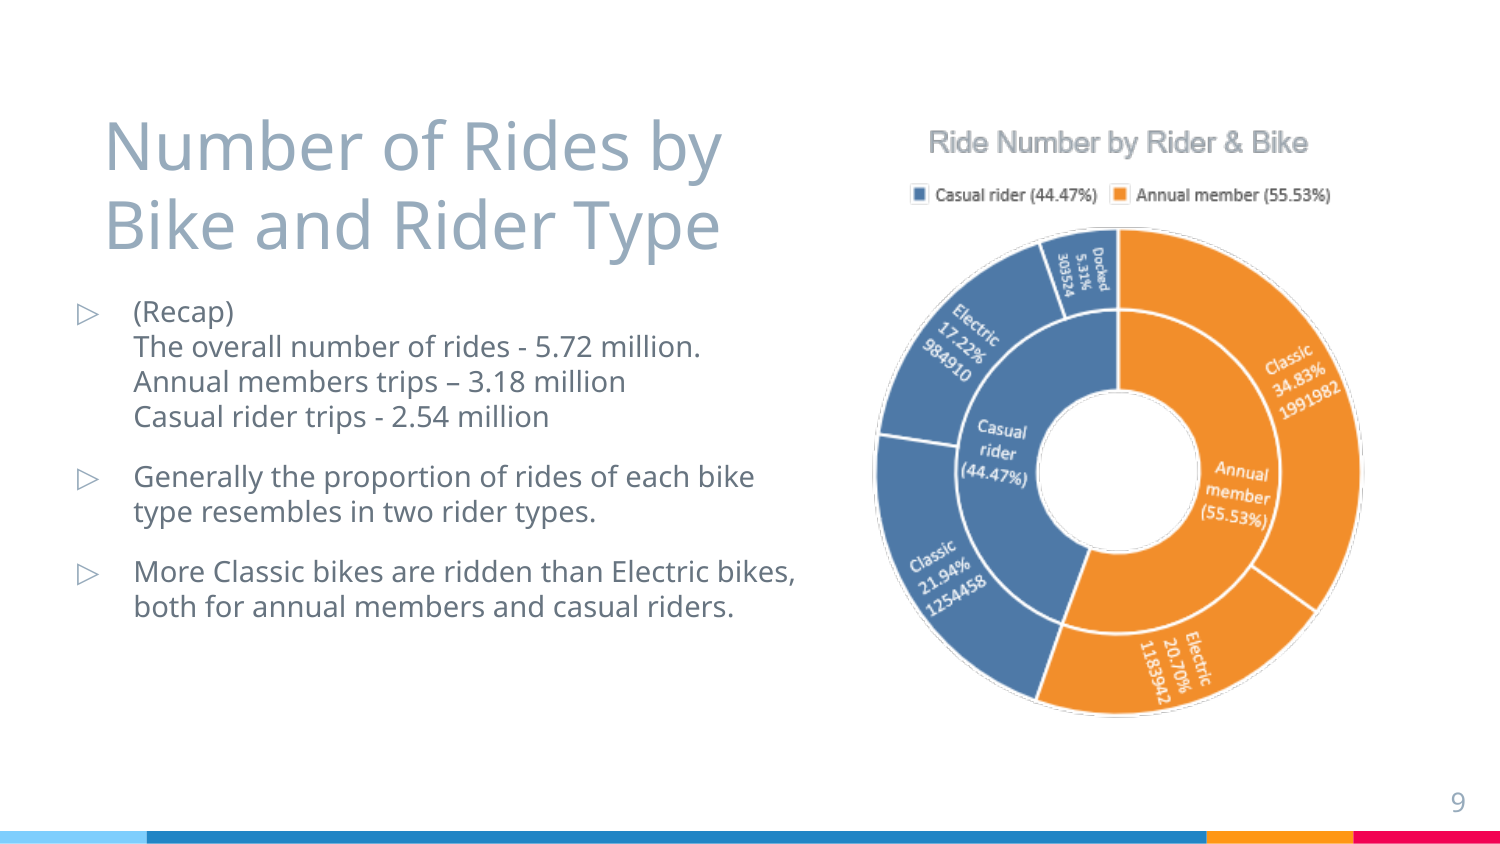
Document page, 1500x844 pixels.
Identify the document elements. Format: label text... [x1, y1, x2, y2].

list (Recap) The overall number of rides - 5.72 million. Annual members trips – 3.18 million Casual rider trips - 2.54 million Generally the proportion of rides of each bike type resembles in two rider types. More Classic bikes are ridden than Electric bikes, both for annual members and casual riders. [43, 278, 830, 844]
title Number of Rides by Bike and Rider Type [88, 106, 830, 278]
slide_number 9 [1391, 770, 1482, 822]
picture [781, 114, 1458, 730]
